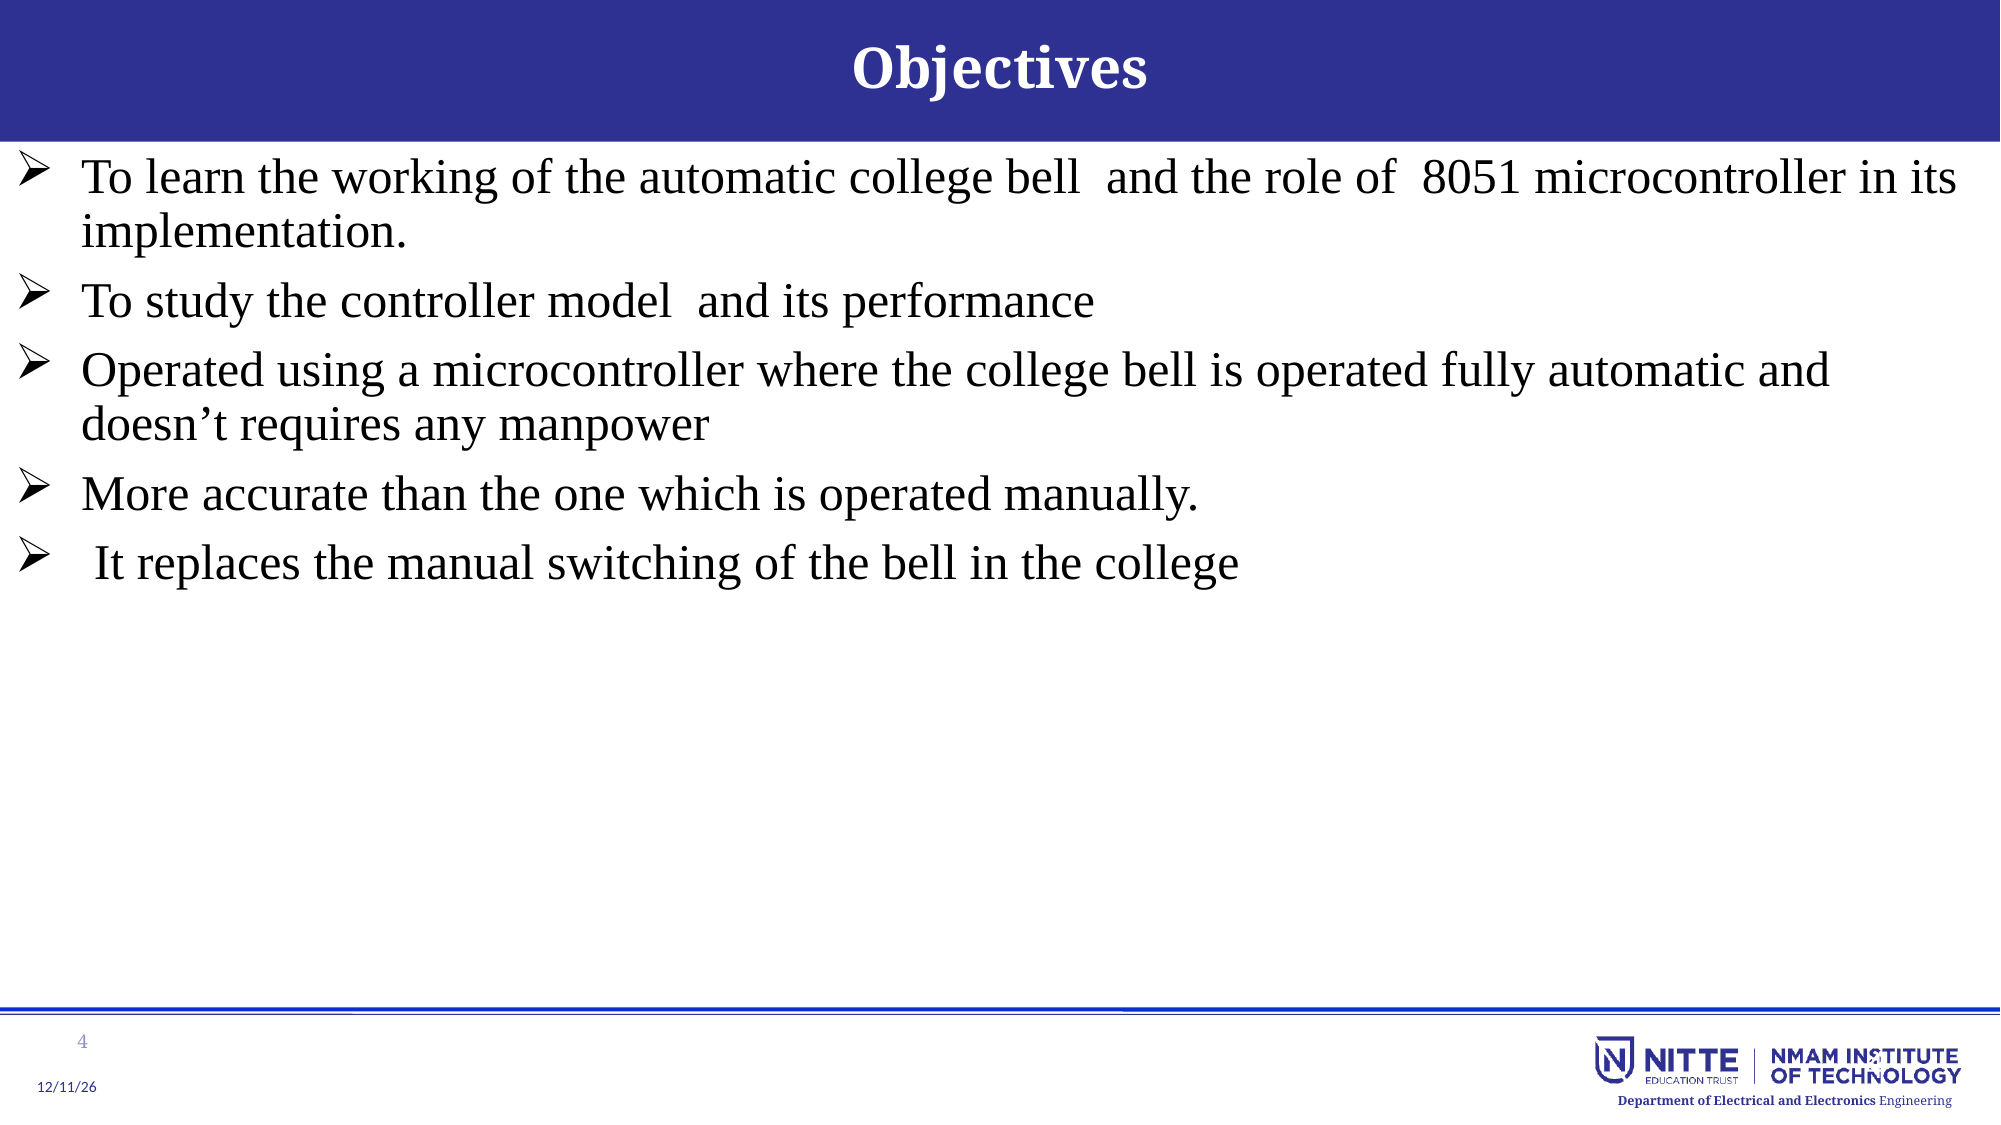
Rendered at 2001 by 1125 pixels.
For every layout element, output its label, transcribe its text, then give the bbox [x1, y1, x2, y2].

title Objectives [0, 0, 2000, 142]
list To learn the working of the automatic college bell and the role of 8051 microcontroller in its implementation. To study the controller model and its performance Operated using a microcontroller where the college bell is operated fully automatic and doesn’t requires any manpower More accurate than the one which is operated manually. It replaces the manual switching of the bell in the college [0, 143, 2000, 975]
slide_number 4 [1850, 1033, 2000, 1094]
picture [1591, 1032, 1963, 1086]
